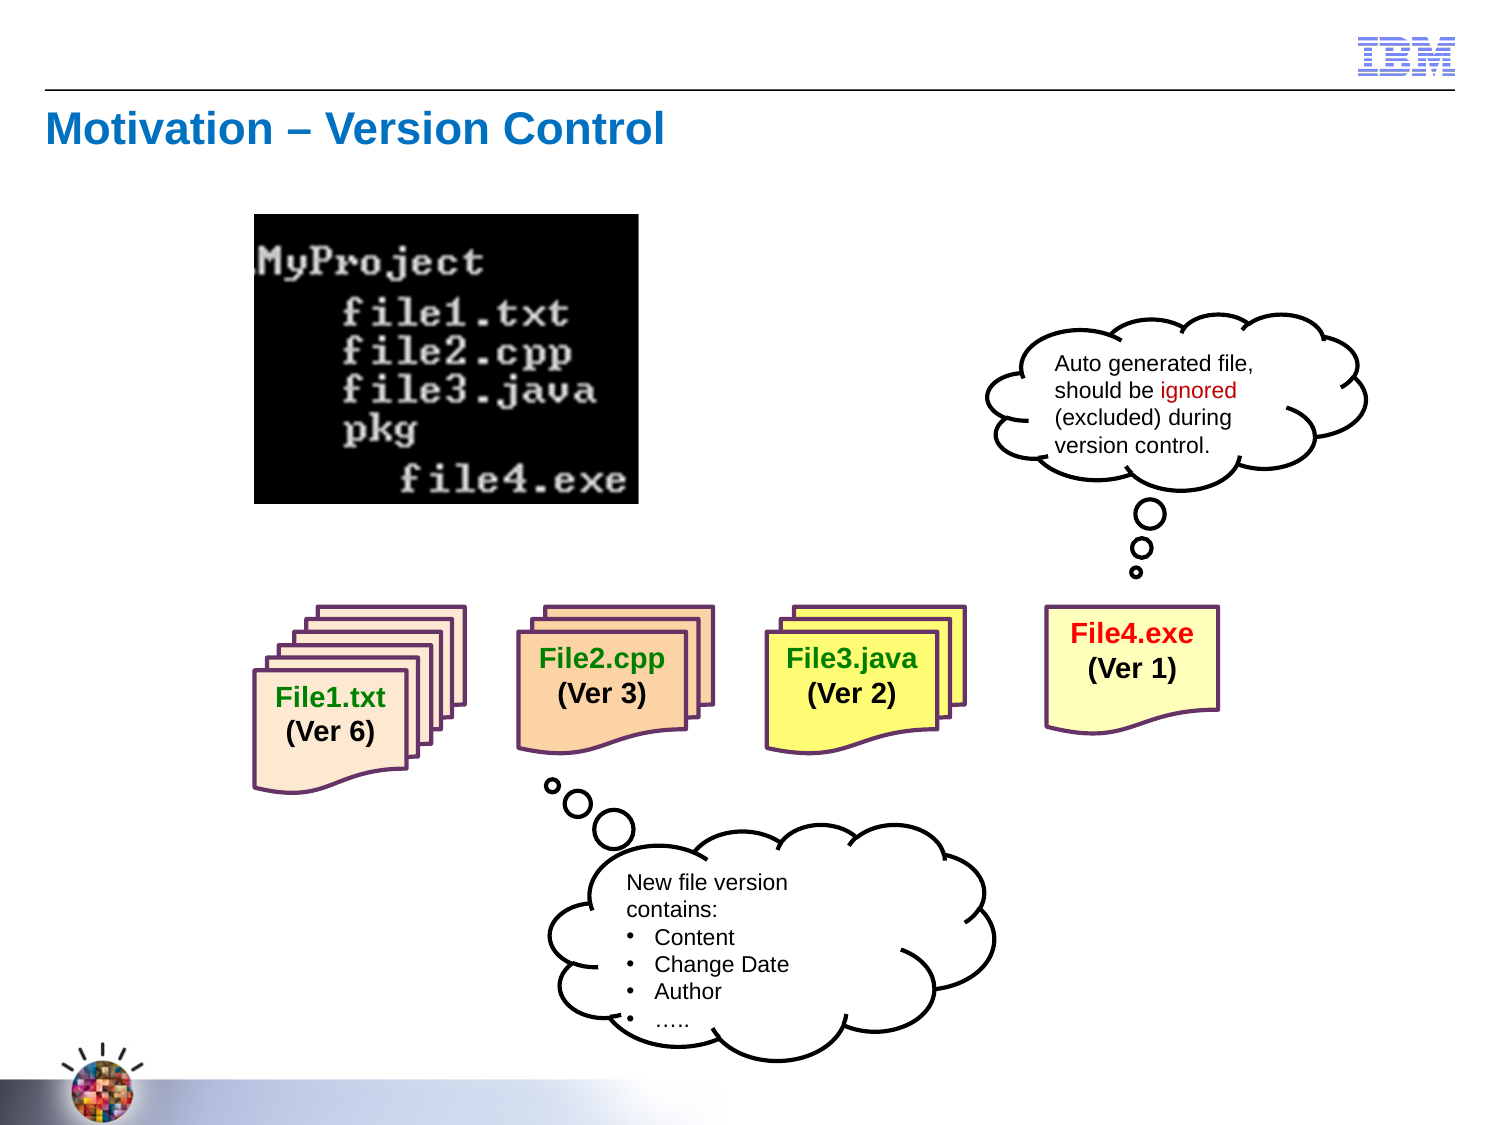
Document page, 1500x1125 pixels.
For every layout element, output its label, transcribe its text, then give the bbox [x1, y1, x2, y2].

picture [0, 1041, 724, 1125]
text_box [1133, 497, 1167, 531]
text_box File4.exe (Ver 1) [1044, 604, 1221, 736]
text_box [292, 604, 467, 732]
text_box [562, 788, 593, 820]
text_box File3.java (Ver 2) [764, 604, 967, 756]
title Motivation – Version Control [29, 97, 1456, 160]
text_box Auto generated file, should be ignored (excluded) during version control. [985, 312, 1369, 493]
picture [1358, 37, 1455, 76]
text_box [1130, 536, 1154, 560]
text_box File1.txt (Ver 6) [252, 643, 434, 795]
picture [254, 213, 643, 504]
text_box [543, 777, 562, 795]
text_box New file version contains: Content Change Date Author ….. [547, 807, 997, 1064]
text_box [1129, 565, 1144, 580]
text_box File2.cpp (Ver 3) [516, 604, 716, 756]
